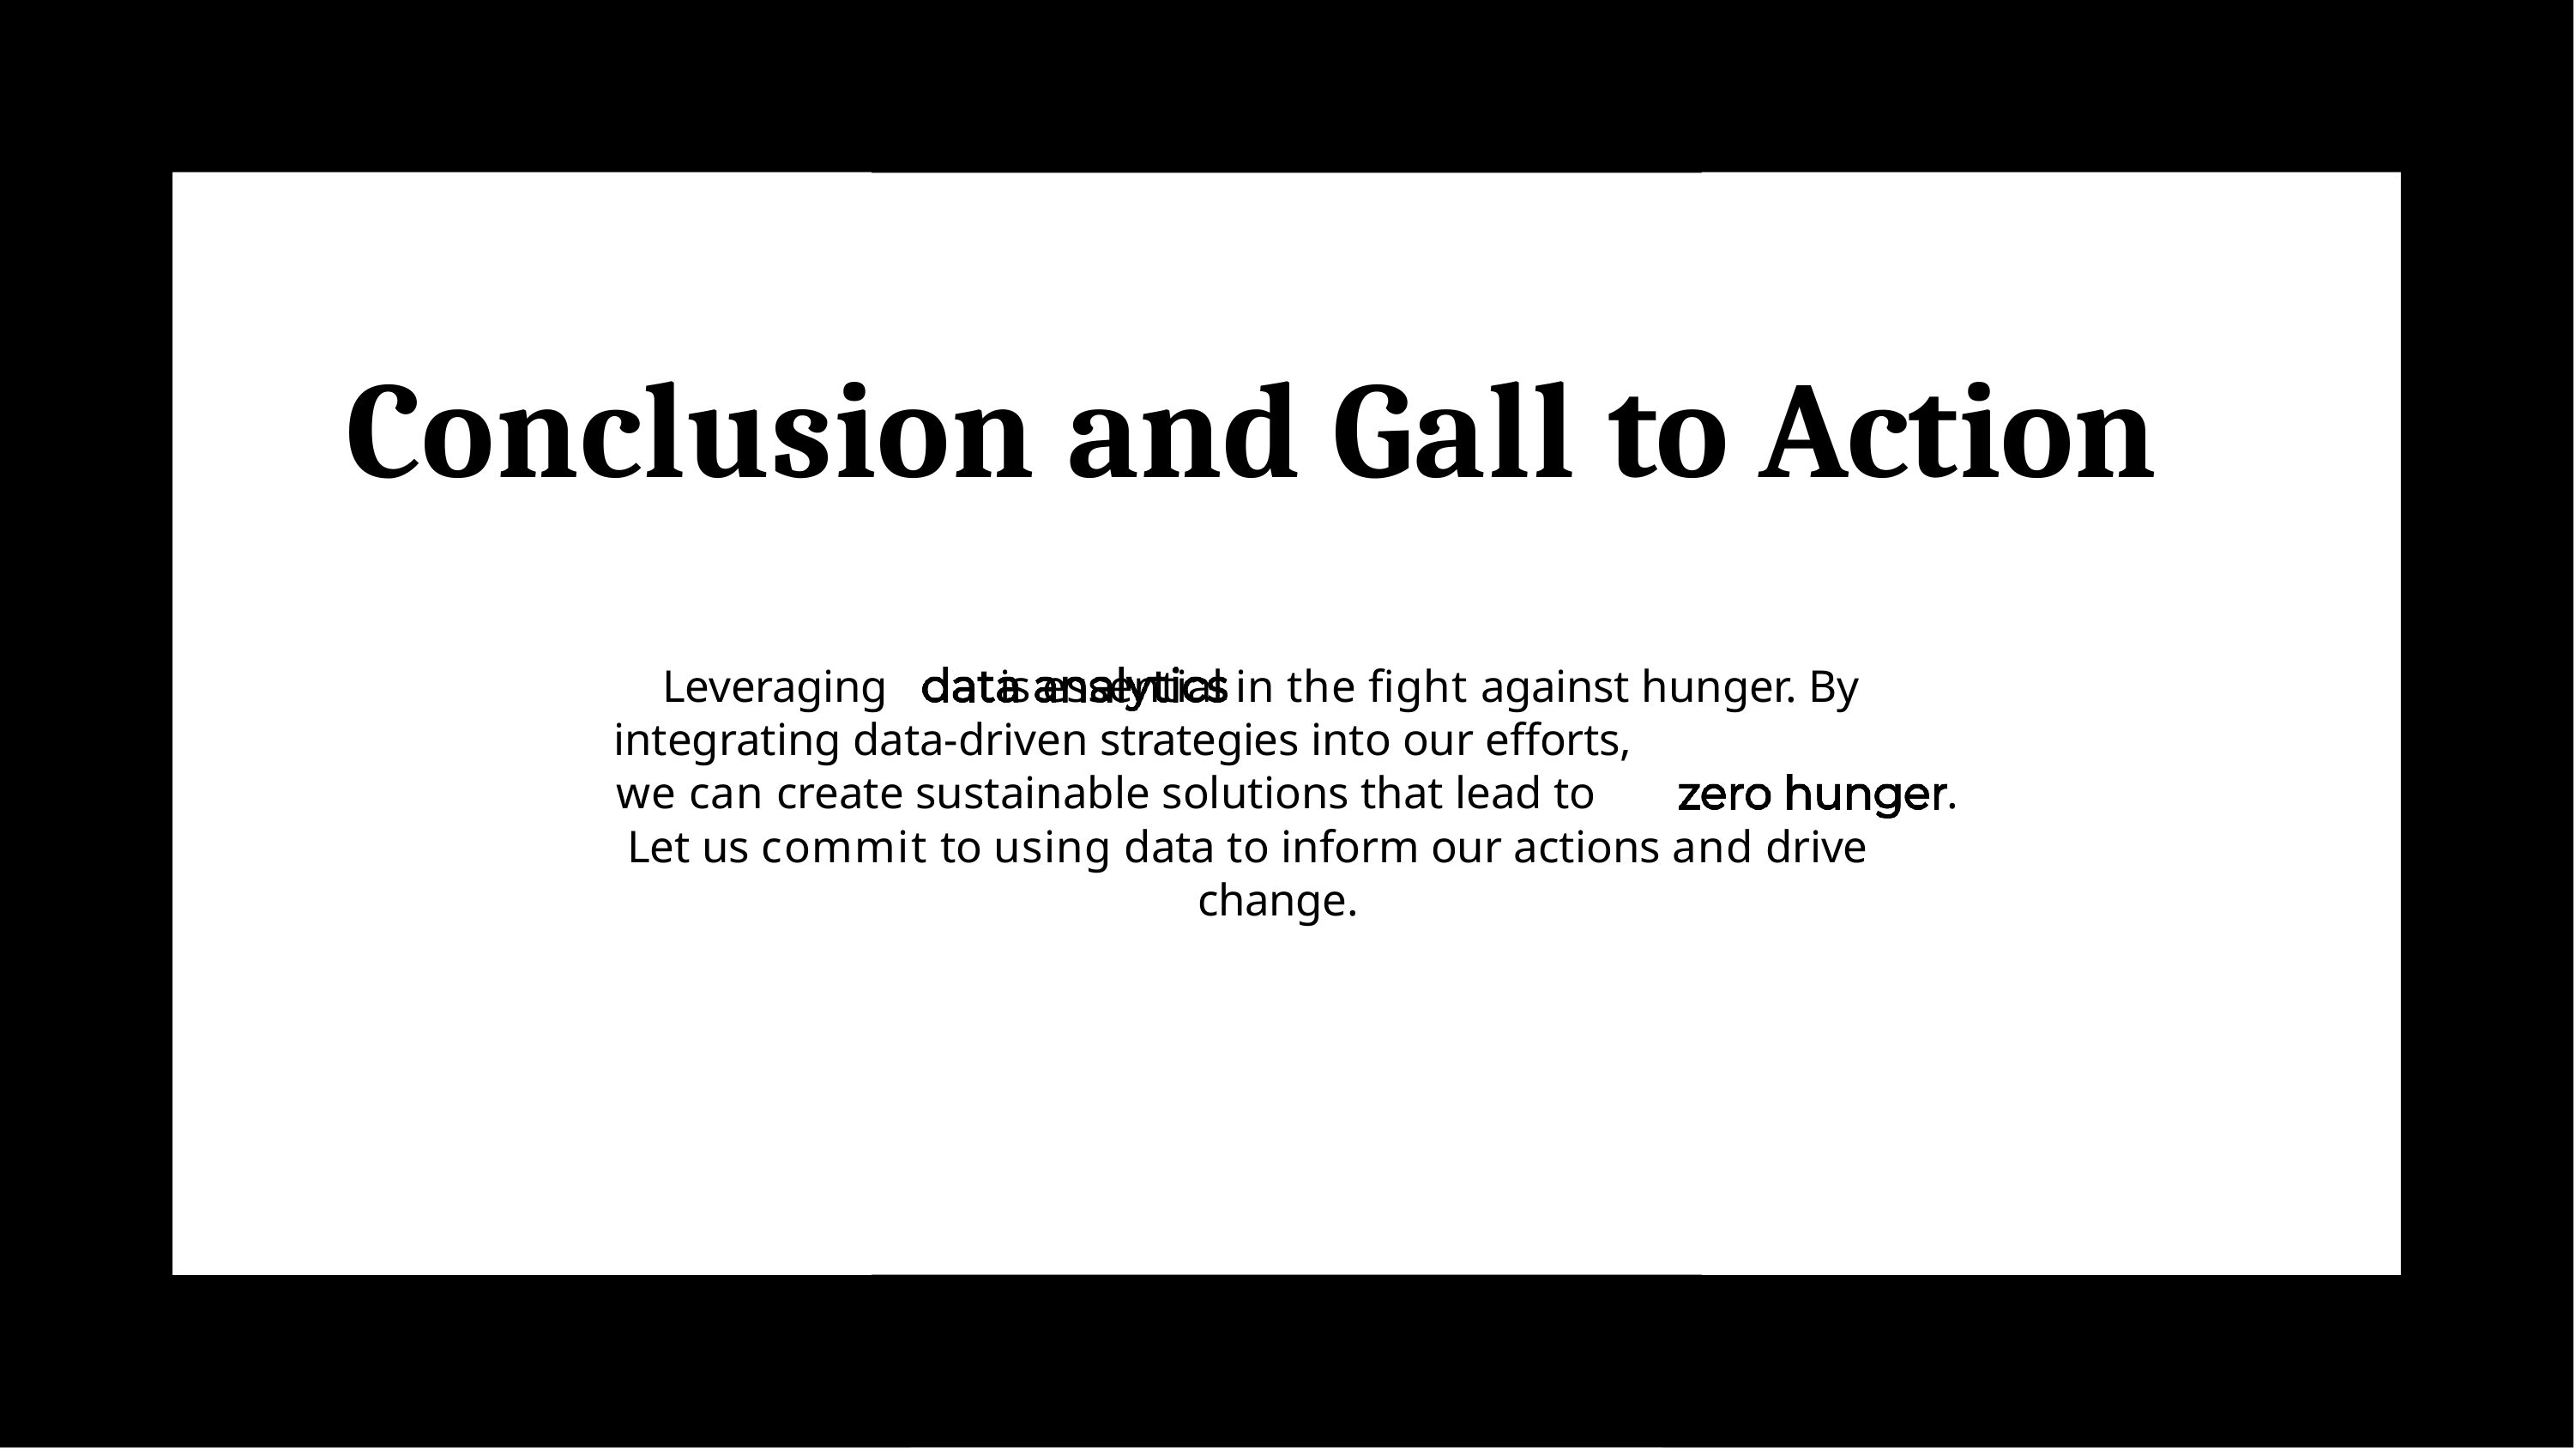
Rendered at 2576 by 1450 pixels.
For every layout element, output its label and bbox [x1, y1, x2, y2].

text_box [0, 0, 2574, 1448]
